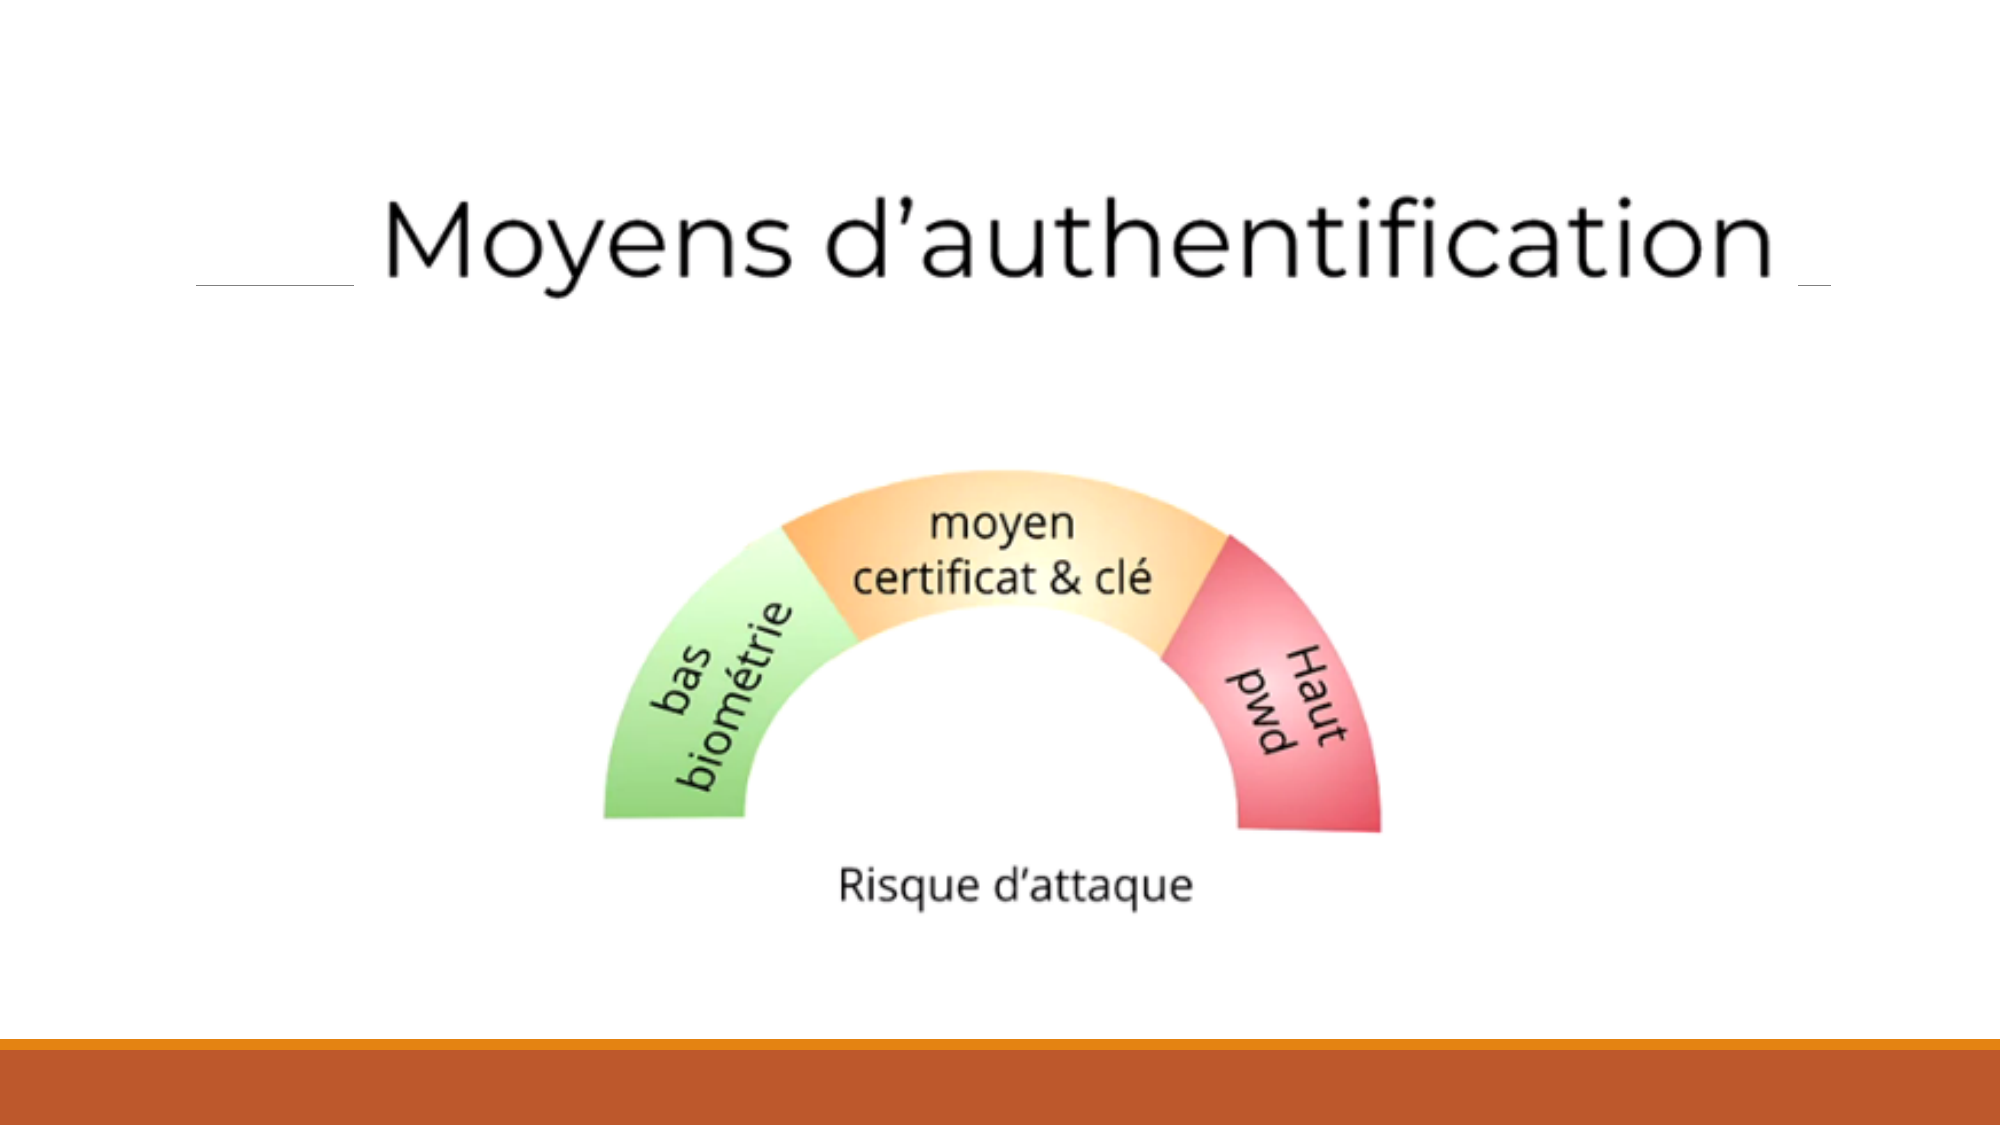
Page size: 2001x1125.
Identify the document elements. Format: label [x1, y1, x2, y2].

picture [353, 174, 1798, 941]
